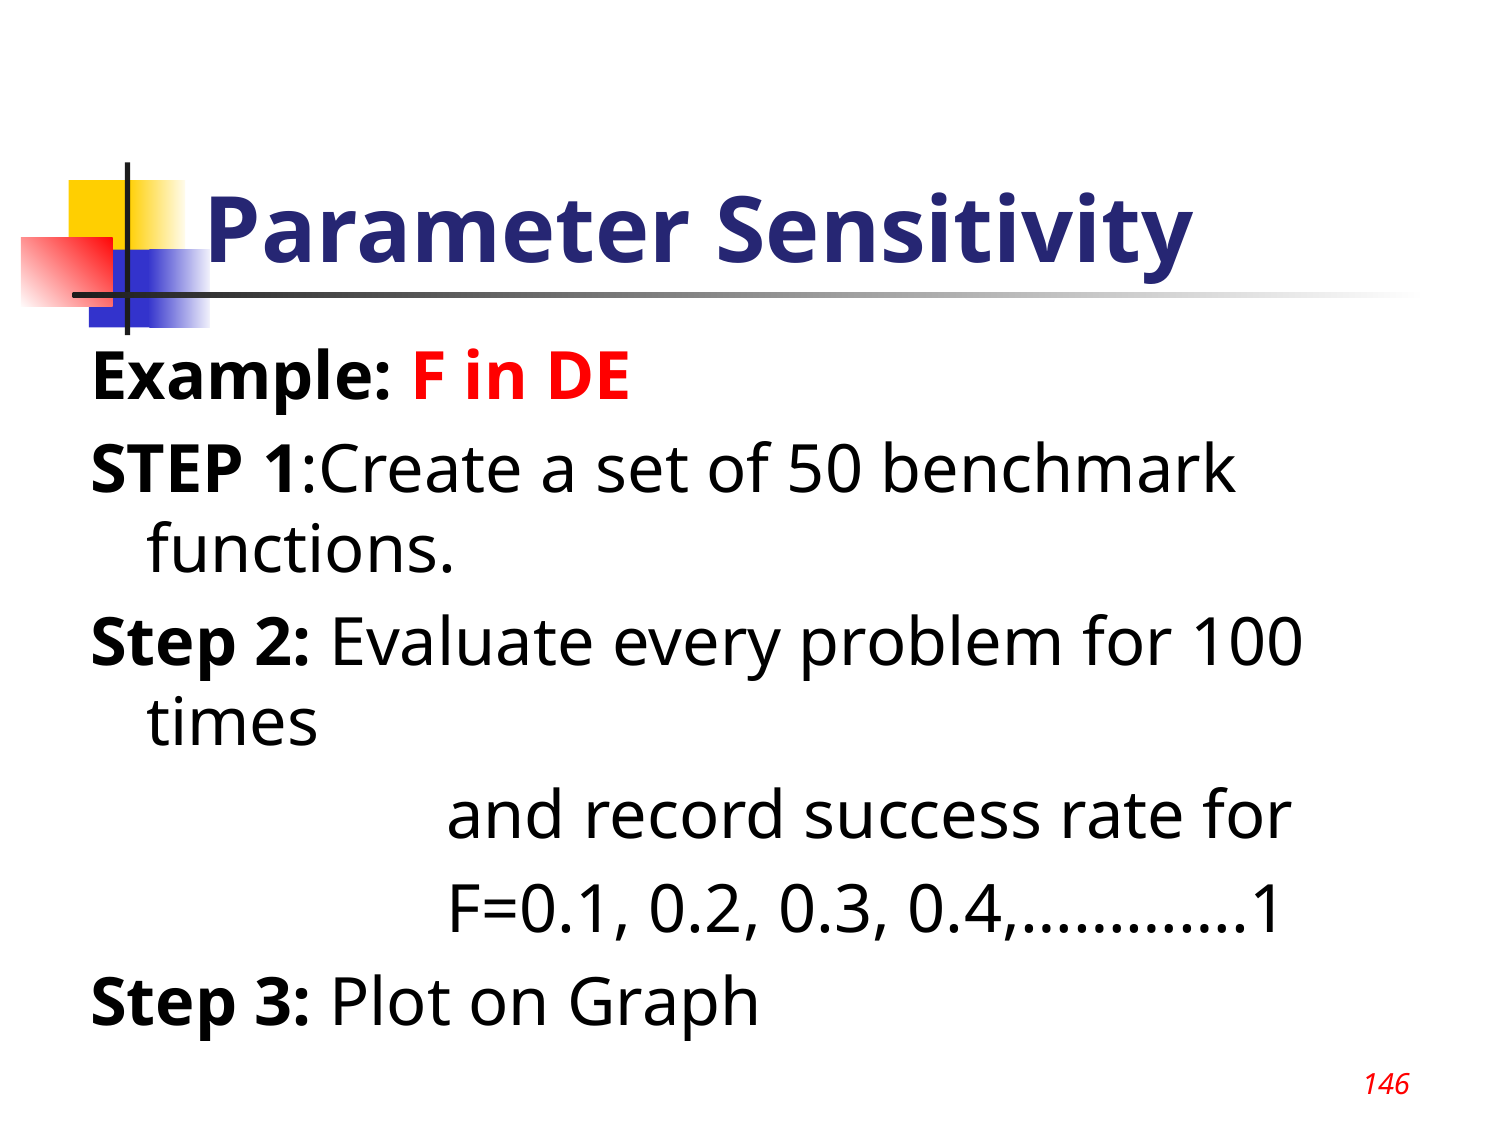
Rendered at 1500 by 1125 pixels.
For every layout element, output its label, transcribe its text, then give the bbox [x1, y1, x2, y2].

slide_number 146 [1112, 1037, 1426, 1113]
title Parameter Sensitivity [188, 101, 1468, 289]
list Example: F in DE STEP 1:Create a set of 50 benchmark functions. Step 2: Evaluate every problem for 100 times and record success rate for F=0.1, 0.2, 0.3, 0.4,………….1 Step 3: Plot on Graph [74, 324, 1500, 1125]
